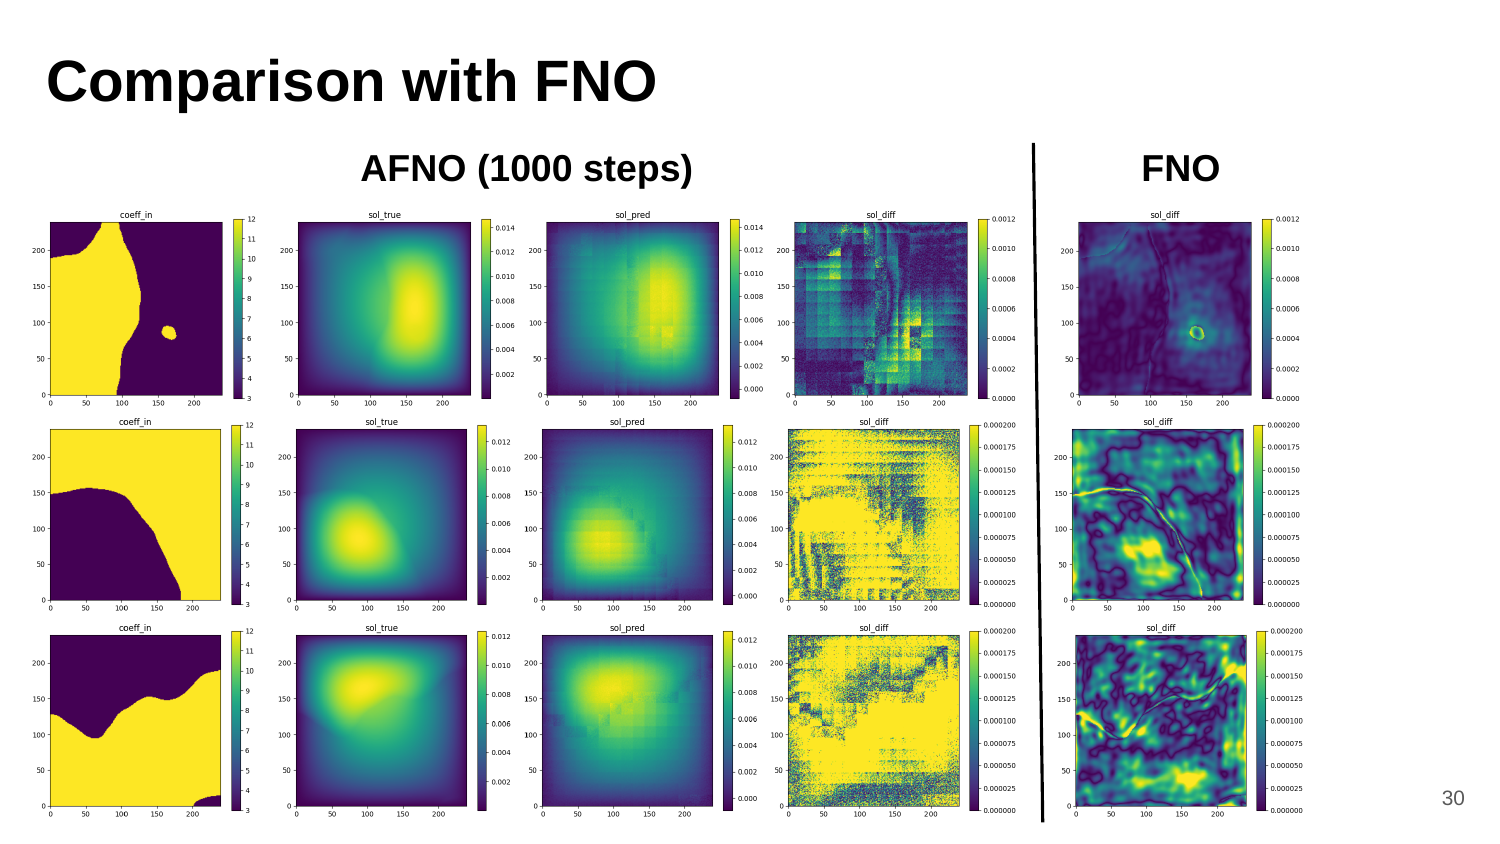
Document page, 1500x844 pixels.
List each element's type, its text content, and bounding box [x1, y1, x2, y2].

picture [1049, 208, 1313, 410]
picture [24, 208, 1030, 410]
slide_number ‹#› [1389, 764, 1480, 830]
text_box FNO [1111, 128, 1251, 205]
title Comparison with FNO [31, 44, 1129, 129]
picture [1049, 414, 1313, 616]
picture [1045, 620, 1317, 822]
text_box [1033, 142, 1043, 823]
picture [24, 620, 1030, 822]
picture [24, 414, 1030, 616]
text_box AFNO (1000 steps) [292, 128, 762, 205]
